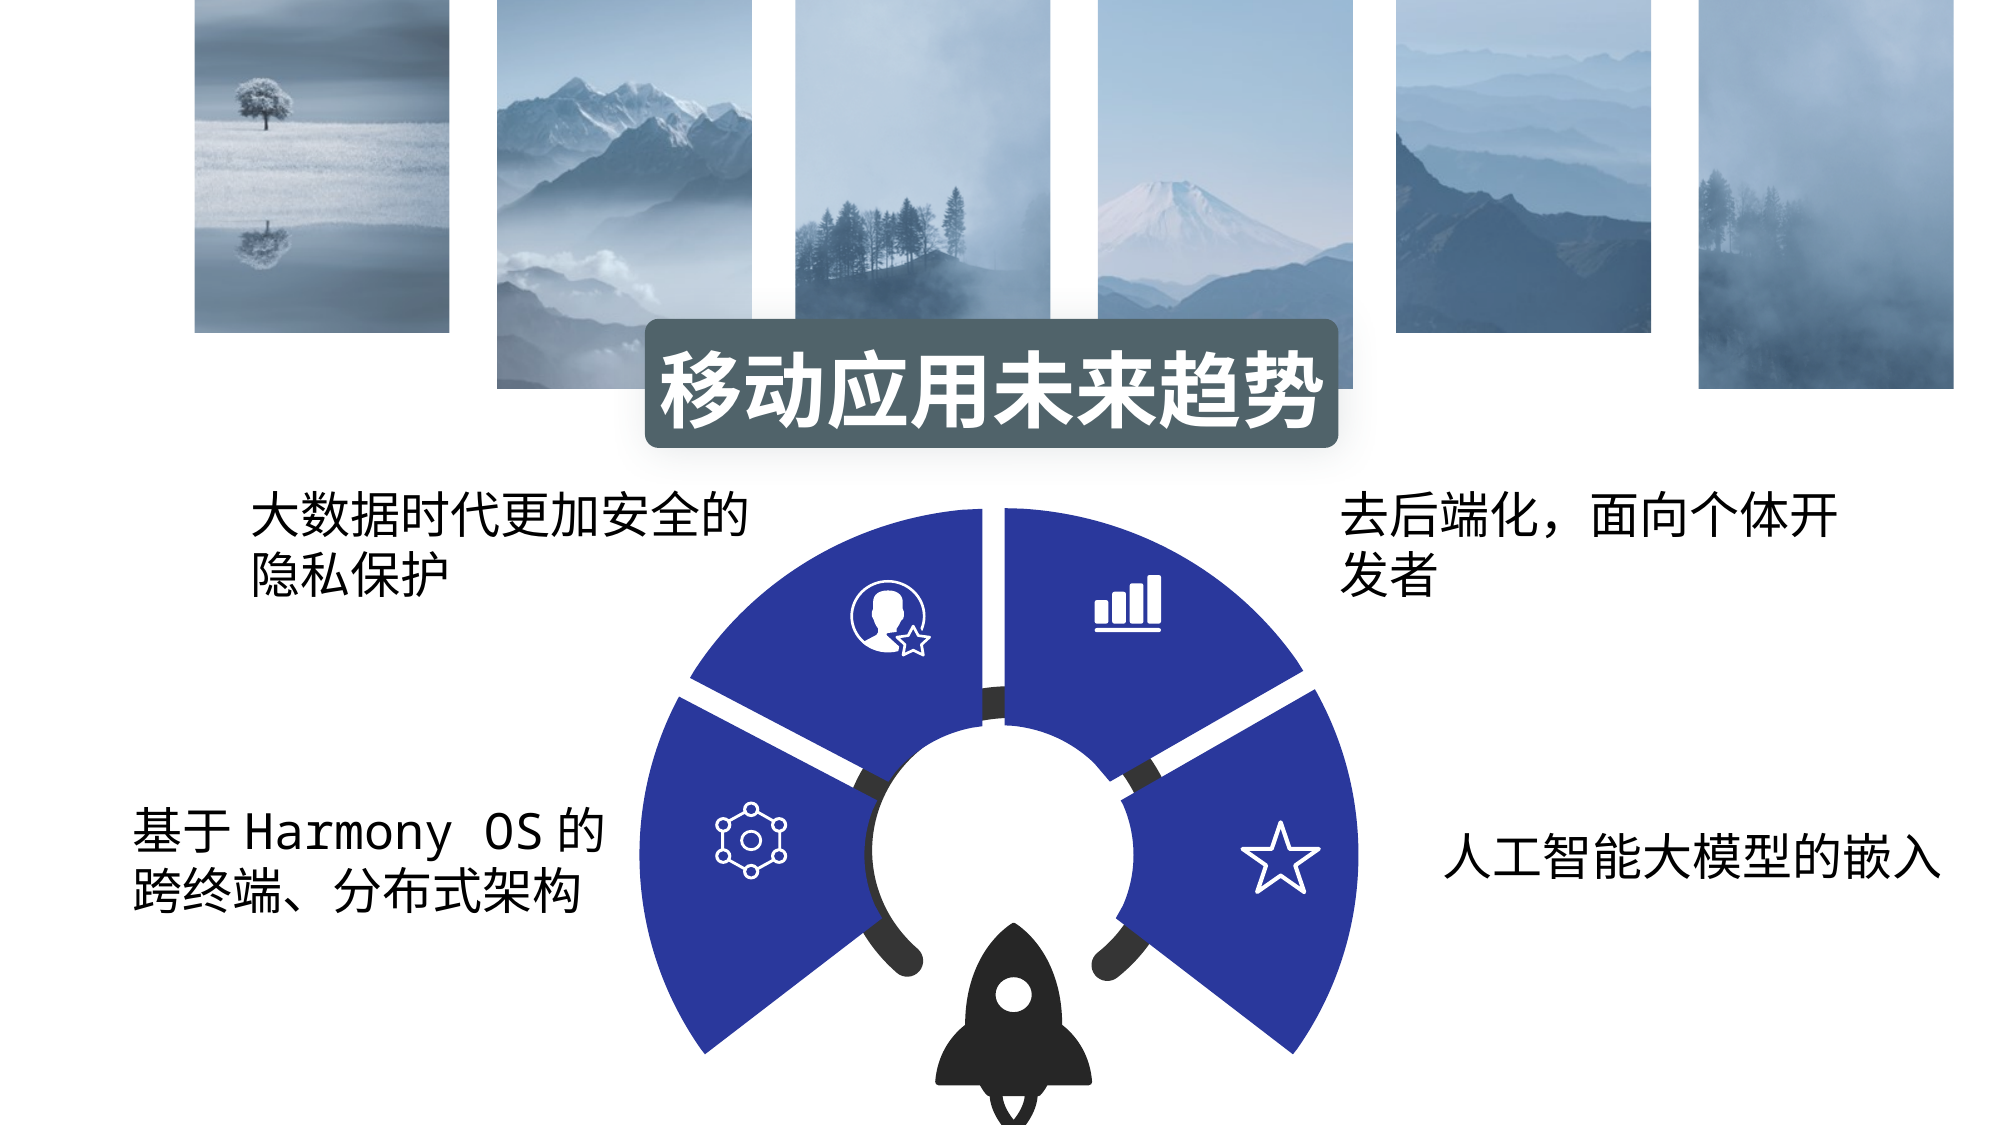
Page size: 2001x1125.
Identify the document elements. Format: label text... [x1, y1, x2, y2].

text_box [638, 695, 884, 1056]
text_box [935, 922, 1093, 1125]
text_box [1147, 575, 1162, 624]
text_box 人工智能大模型的嵌入 [1427, 818, 1979, 888]
text_box [715, 801, 788, 880]
text_box [1240, 820, 1321, 895]
text_box [1129, 583, 1144, 624]
text_box [1003, 507, 1305, 783]
text_box 大数据时代更加安全的隐私保护 [235, 476, 788, 601]
text_box [866, 701, 1148, 966]
text_box [193, 0, 451, 333]
text_box 移动应用未来趋势 [645, 330, 1378, 448]
text_box [1097, 0, 1354, 330]
text_box [1094, 600, 1109, 624]
text_box [1112, 591, 1126, 624]
text_box 基于Harmony OS的跨终端、分布式架构 [117, 791, 644, 917]
text_box [1114, 687, 1360, 1056]
text_box [895, 624, 931, 657]
text_box [1395, 0, 1652, 333]
text_box 去后端化，面向个体开发者 [1324, 476, 1876, 601]
text_box [1094, 627, 1162, 633]
text_box [850, 579, 926, 653]
text_box [688, 507, 984, 784]
text_box [794, 0, 1051, 310]
text_box [643, 317, 1340, 440]
text_box [496, 0, 753, 389]
text_box [1698, 0, 1955, 389]
